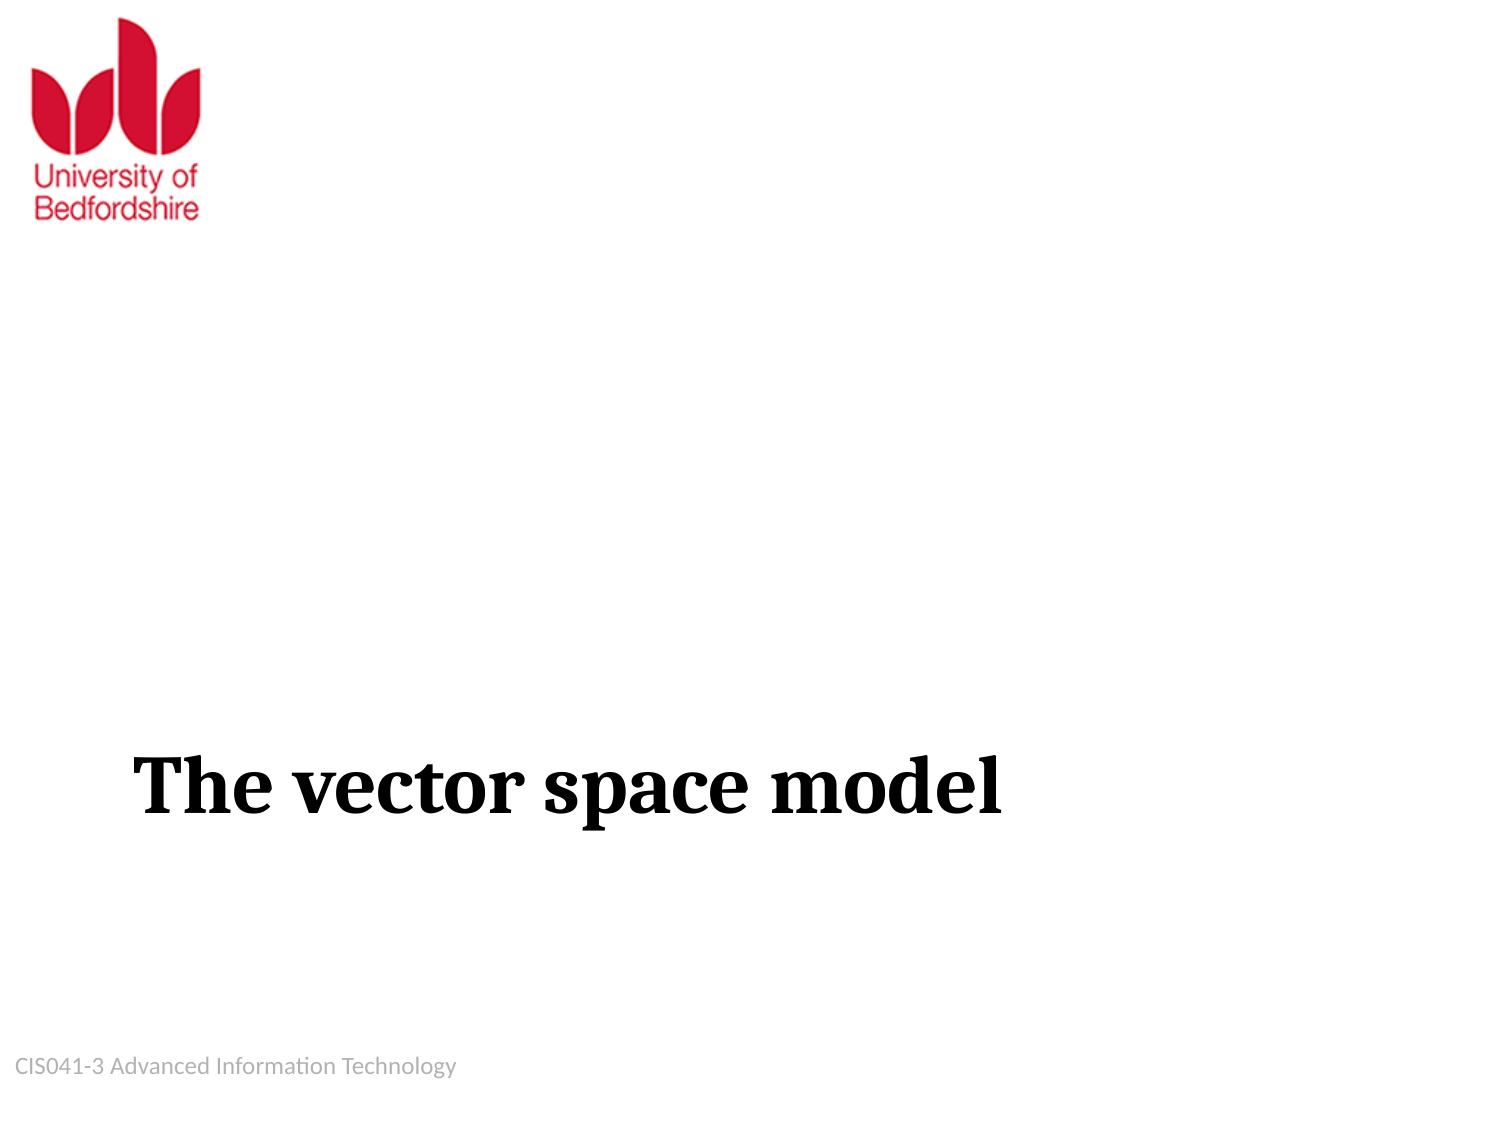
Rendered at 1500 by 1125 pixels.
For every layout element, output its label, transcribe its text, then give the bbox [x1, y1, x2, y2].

picture [0, 0, 237, 236]
footer CIS041-3 Advanced Information Technology [0, 1034, 485, 1095]
title The vector space model [118, 722, 1394, 947]
